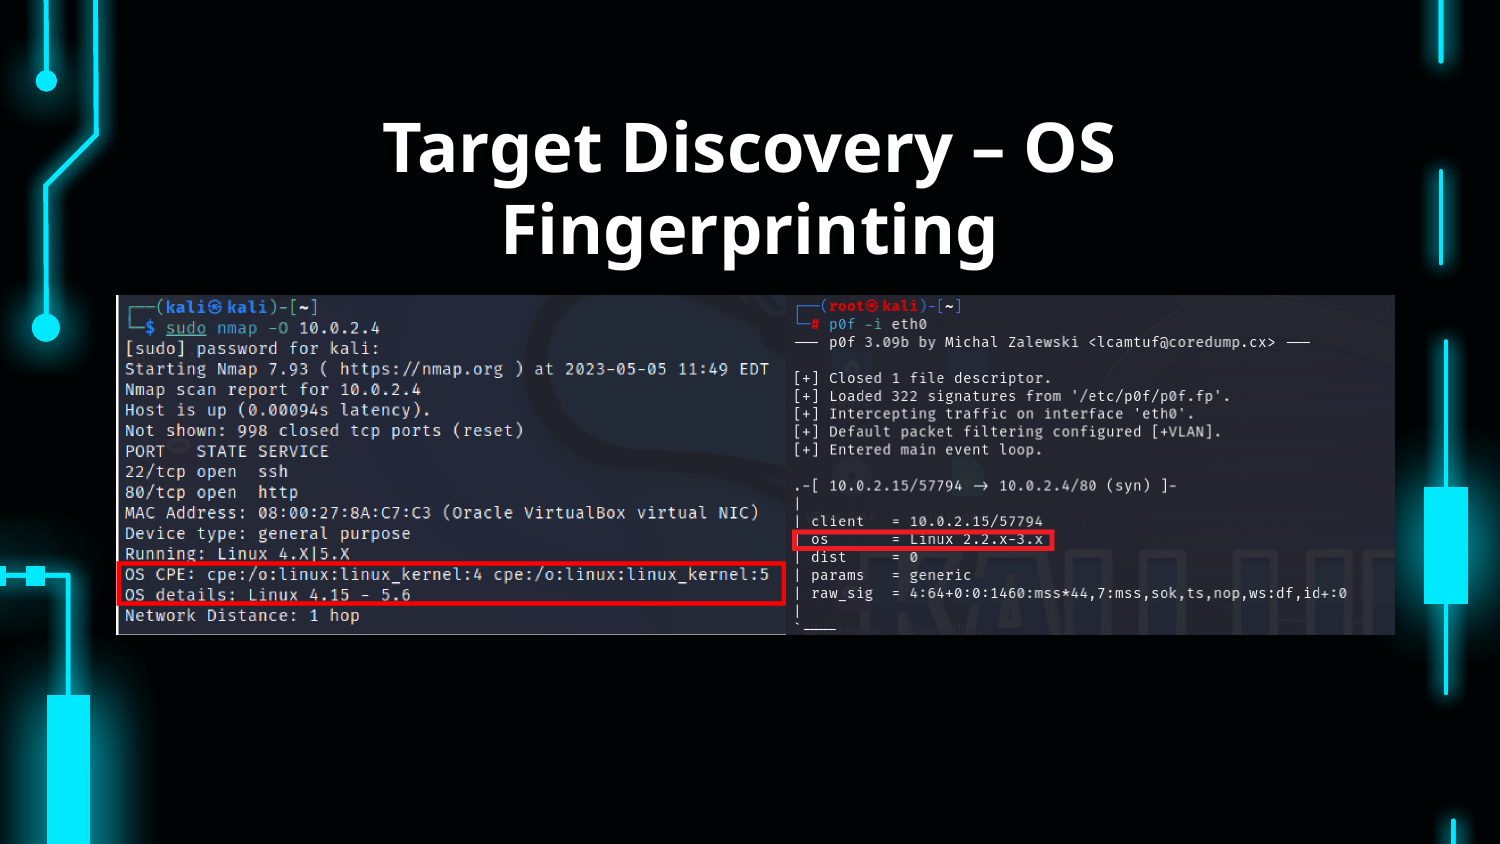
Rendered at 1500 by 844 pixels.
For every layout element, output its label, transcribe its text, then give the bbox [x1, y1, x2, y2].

picture [116, 295, 1395, 635]
title Target Discovery – OS Fingerprinting [116, 88, 1383, 167]
